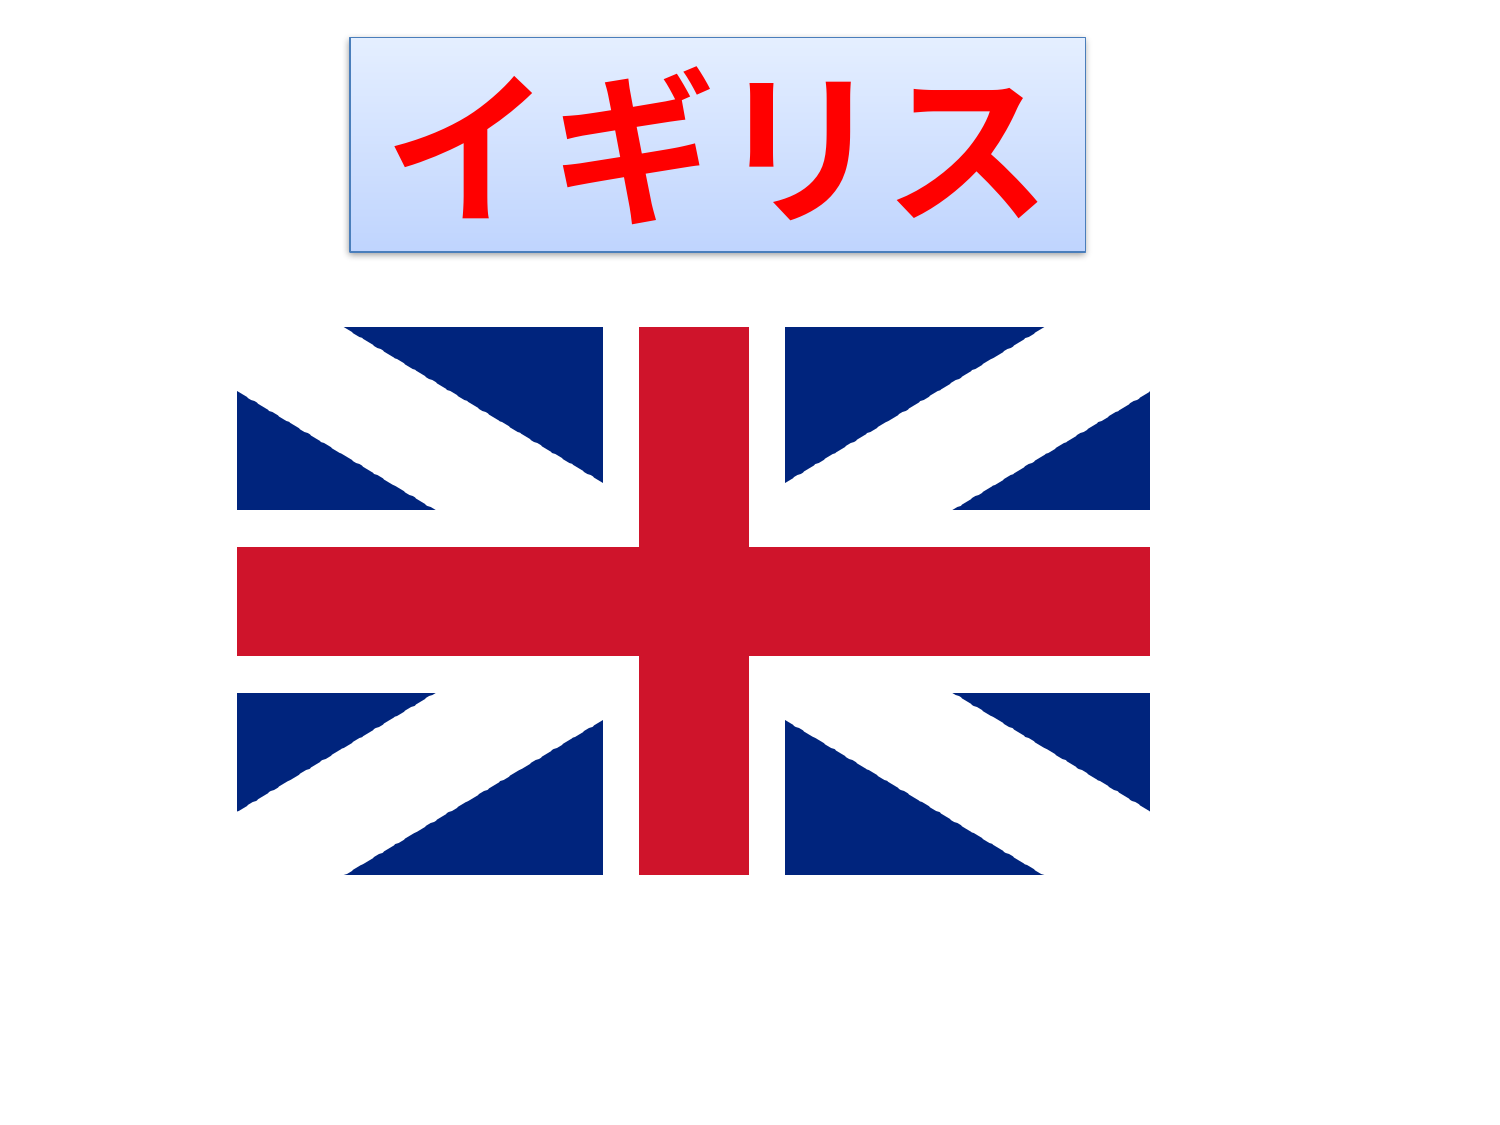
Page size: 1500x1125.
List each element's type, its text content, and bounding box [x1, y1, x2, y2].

text_box イギリス [349, 37, 1086, 253]
picture [237, 327, 1151, 876]
